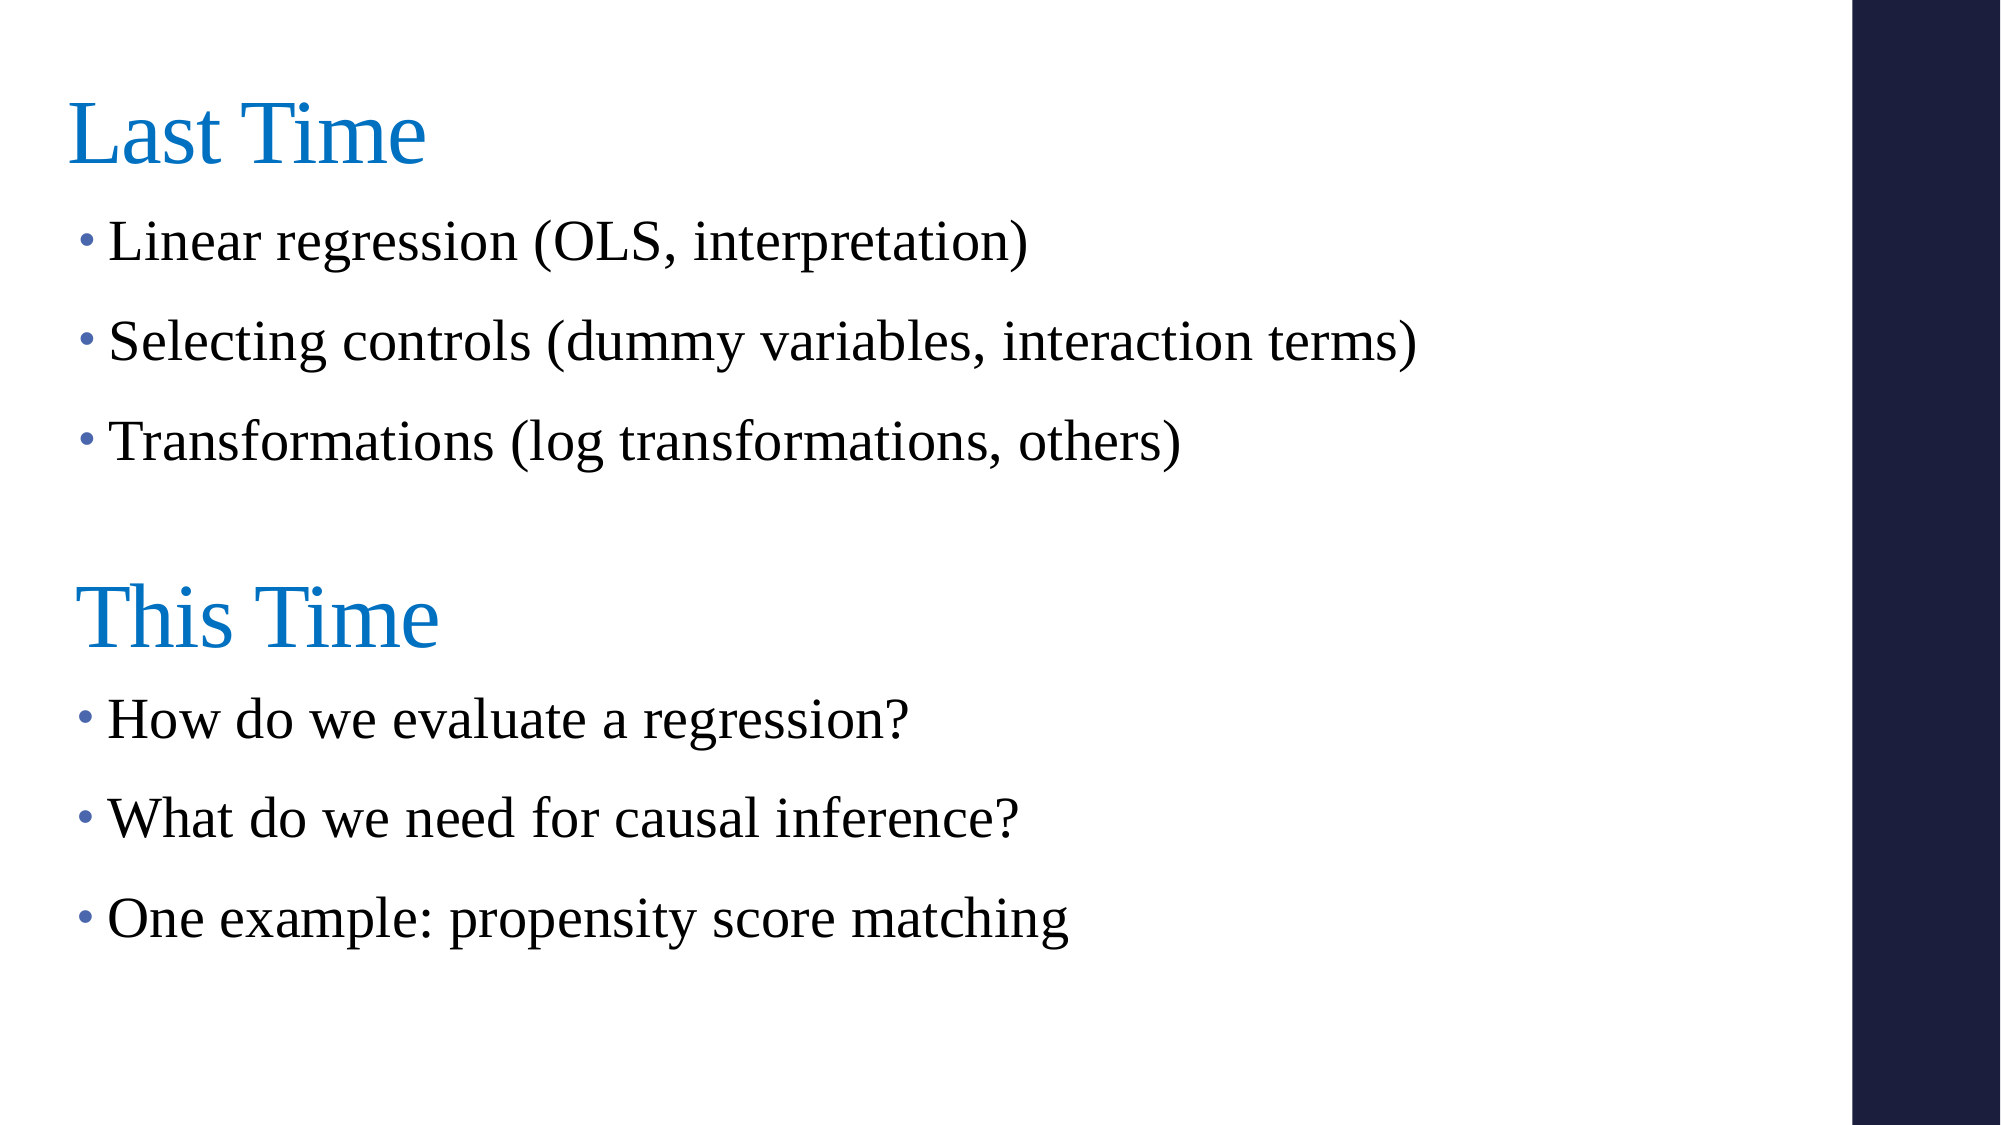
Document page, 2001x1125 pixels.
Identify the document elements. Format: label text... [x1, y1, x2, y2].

text_box How do we evaluate a regression? What do we need for causal inference? One example: propensity score matching [62, 677, 1643, 1025]
text_box This Time [59, 547, 1650, 675]
text_box Last Time [52, 63, 1643, 191]
text_box Linear regression (OLS, interpretation) Selecting controls (dummy variables, interaction terms) Transformations (log transformations, others) [63, 199, 1800, 548]
